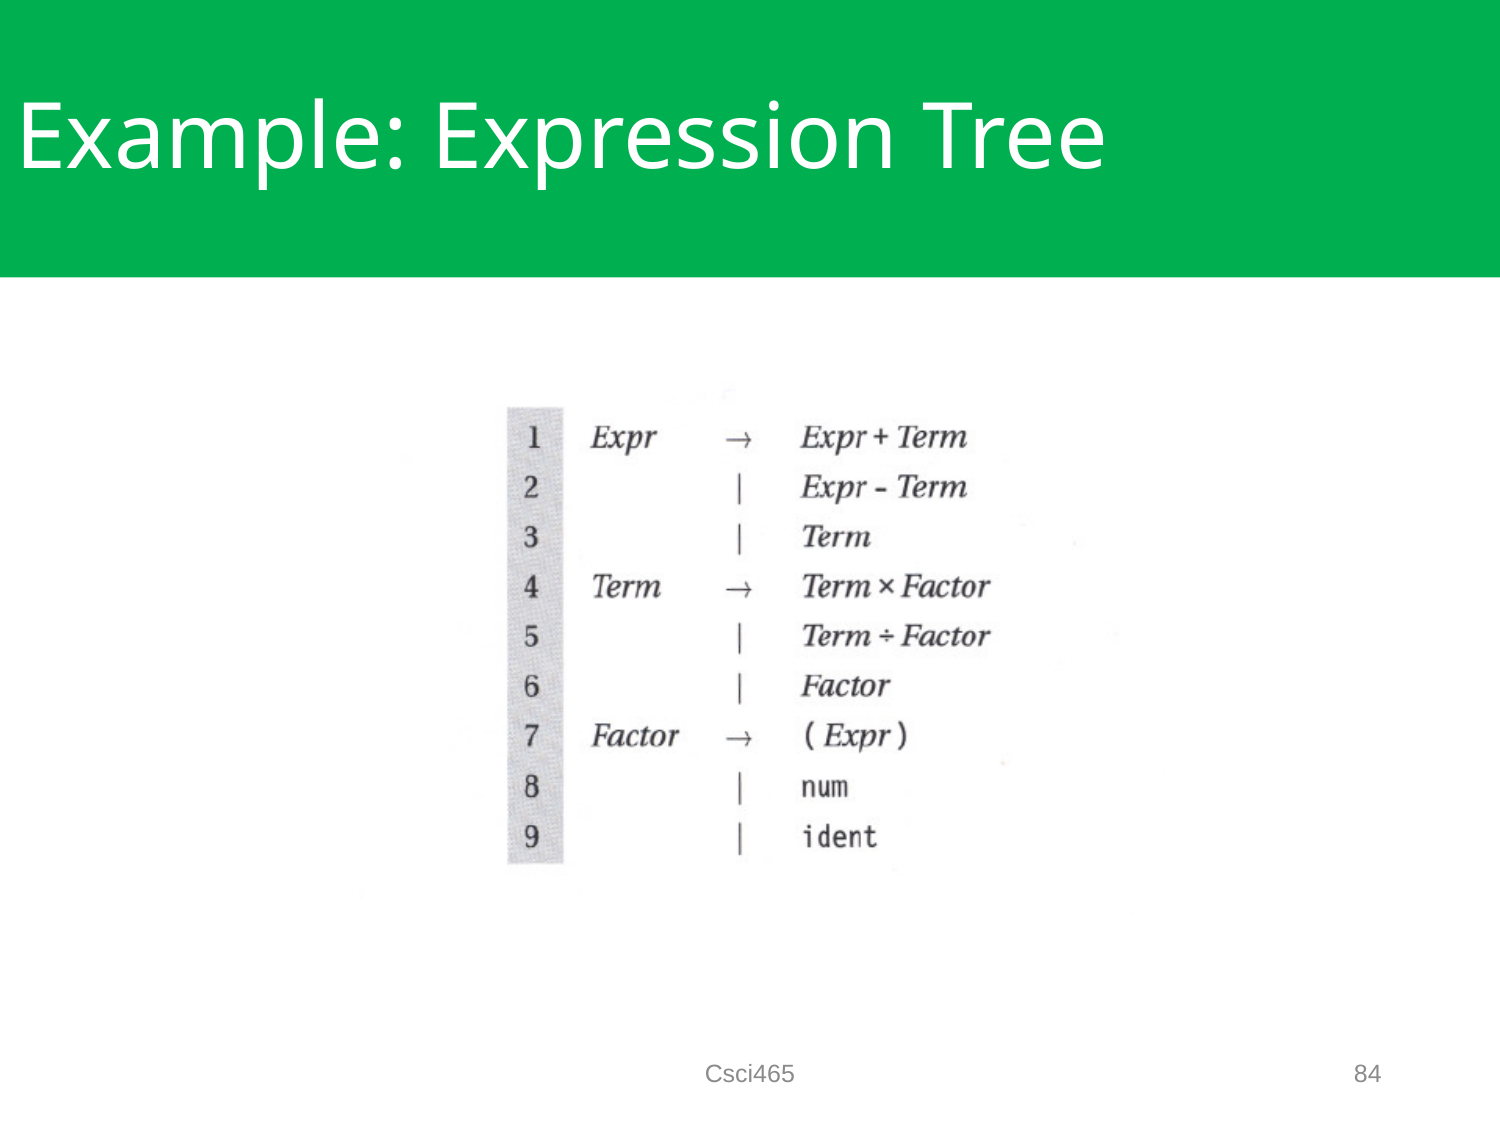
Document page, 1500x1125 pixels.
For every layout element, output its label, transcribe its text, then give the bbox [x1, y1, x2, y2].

title Example: Expression Tree [0, 0, 1500, 278]
picture [337, 362, 1166, 918]
footer Csci465 [496, 1042, 1004, 1103]
slide_number 84 [1059, 1042, 1397, 1103]
